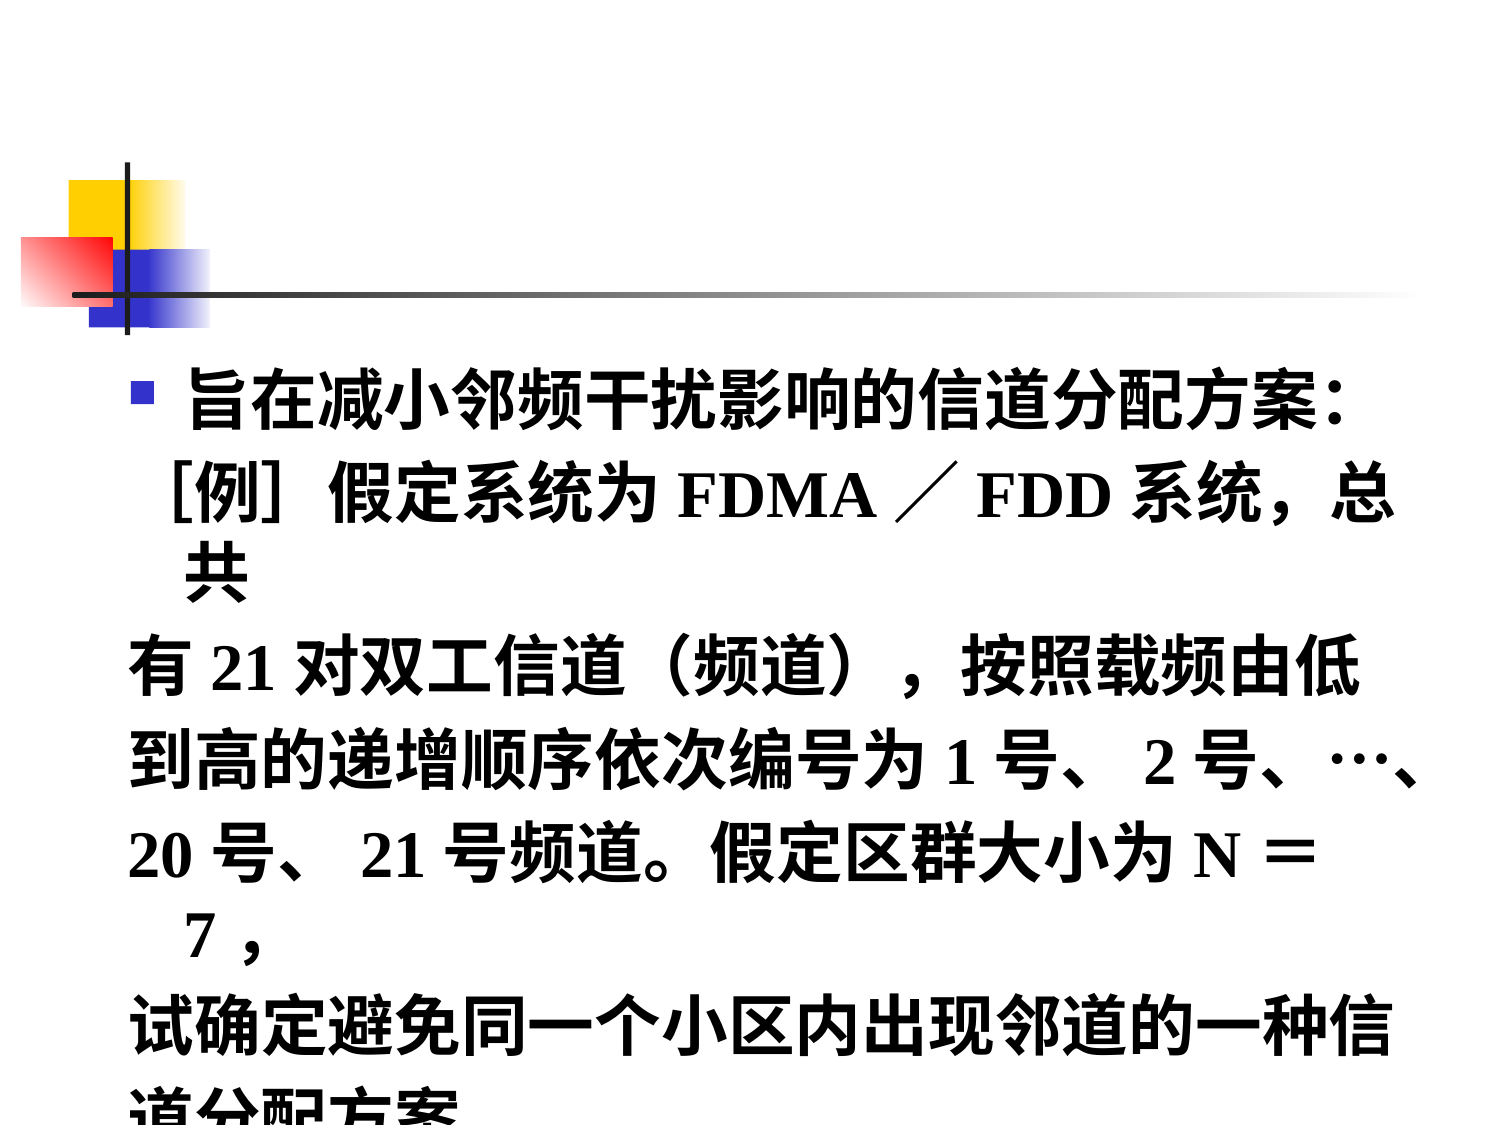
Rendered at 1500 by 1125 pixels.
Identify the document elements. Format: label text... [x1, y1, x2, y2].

list 旨在减小邻频干扰影响的信道分配方案： ［例］假定系统为FDMA／FDD系统，总共 有21对双工信道（频道），按照载频由低 到高的递增顺序依次编号为1号、2号、…、 20号、21号频道。假定区群大小为N＝7， 试确定避免同一个小区内出现邻道的一种信 道分配方案。 [112, 349, 1426, 1026]
